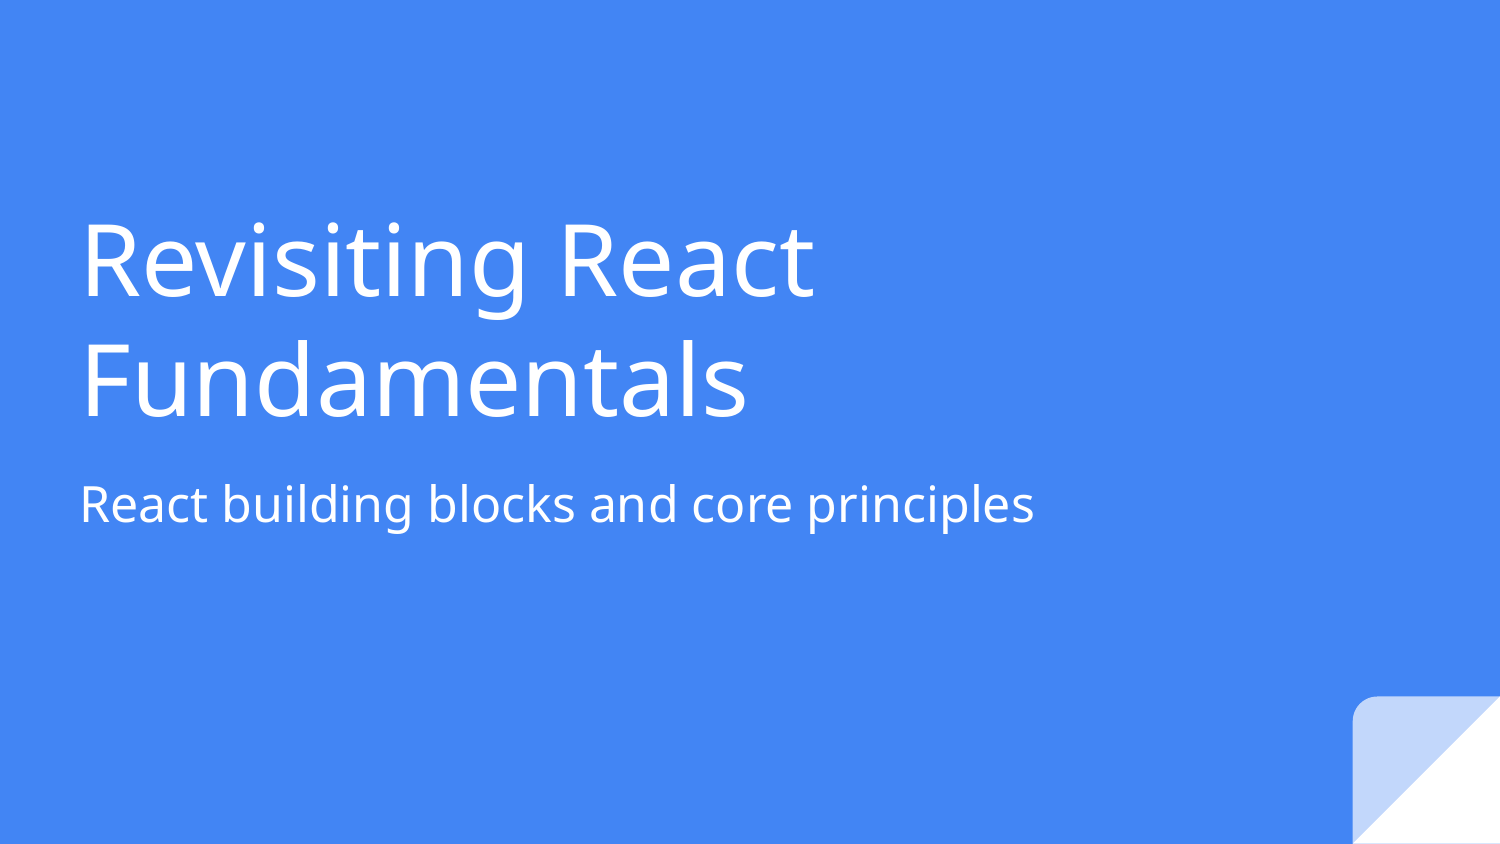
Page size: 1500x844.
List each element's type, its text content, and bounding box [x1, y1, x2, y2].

title Revisiting React Fundamentals [64, 298, 1493, 452]
subtitle React building blocks and core principles [64, 457, 1413, 529]
